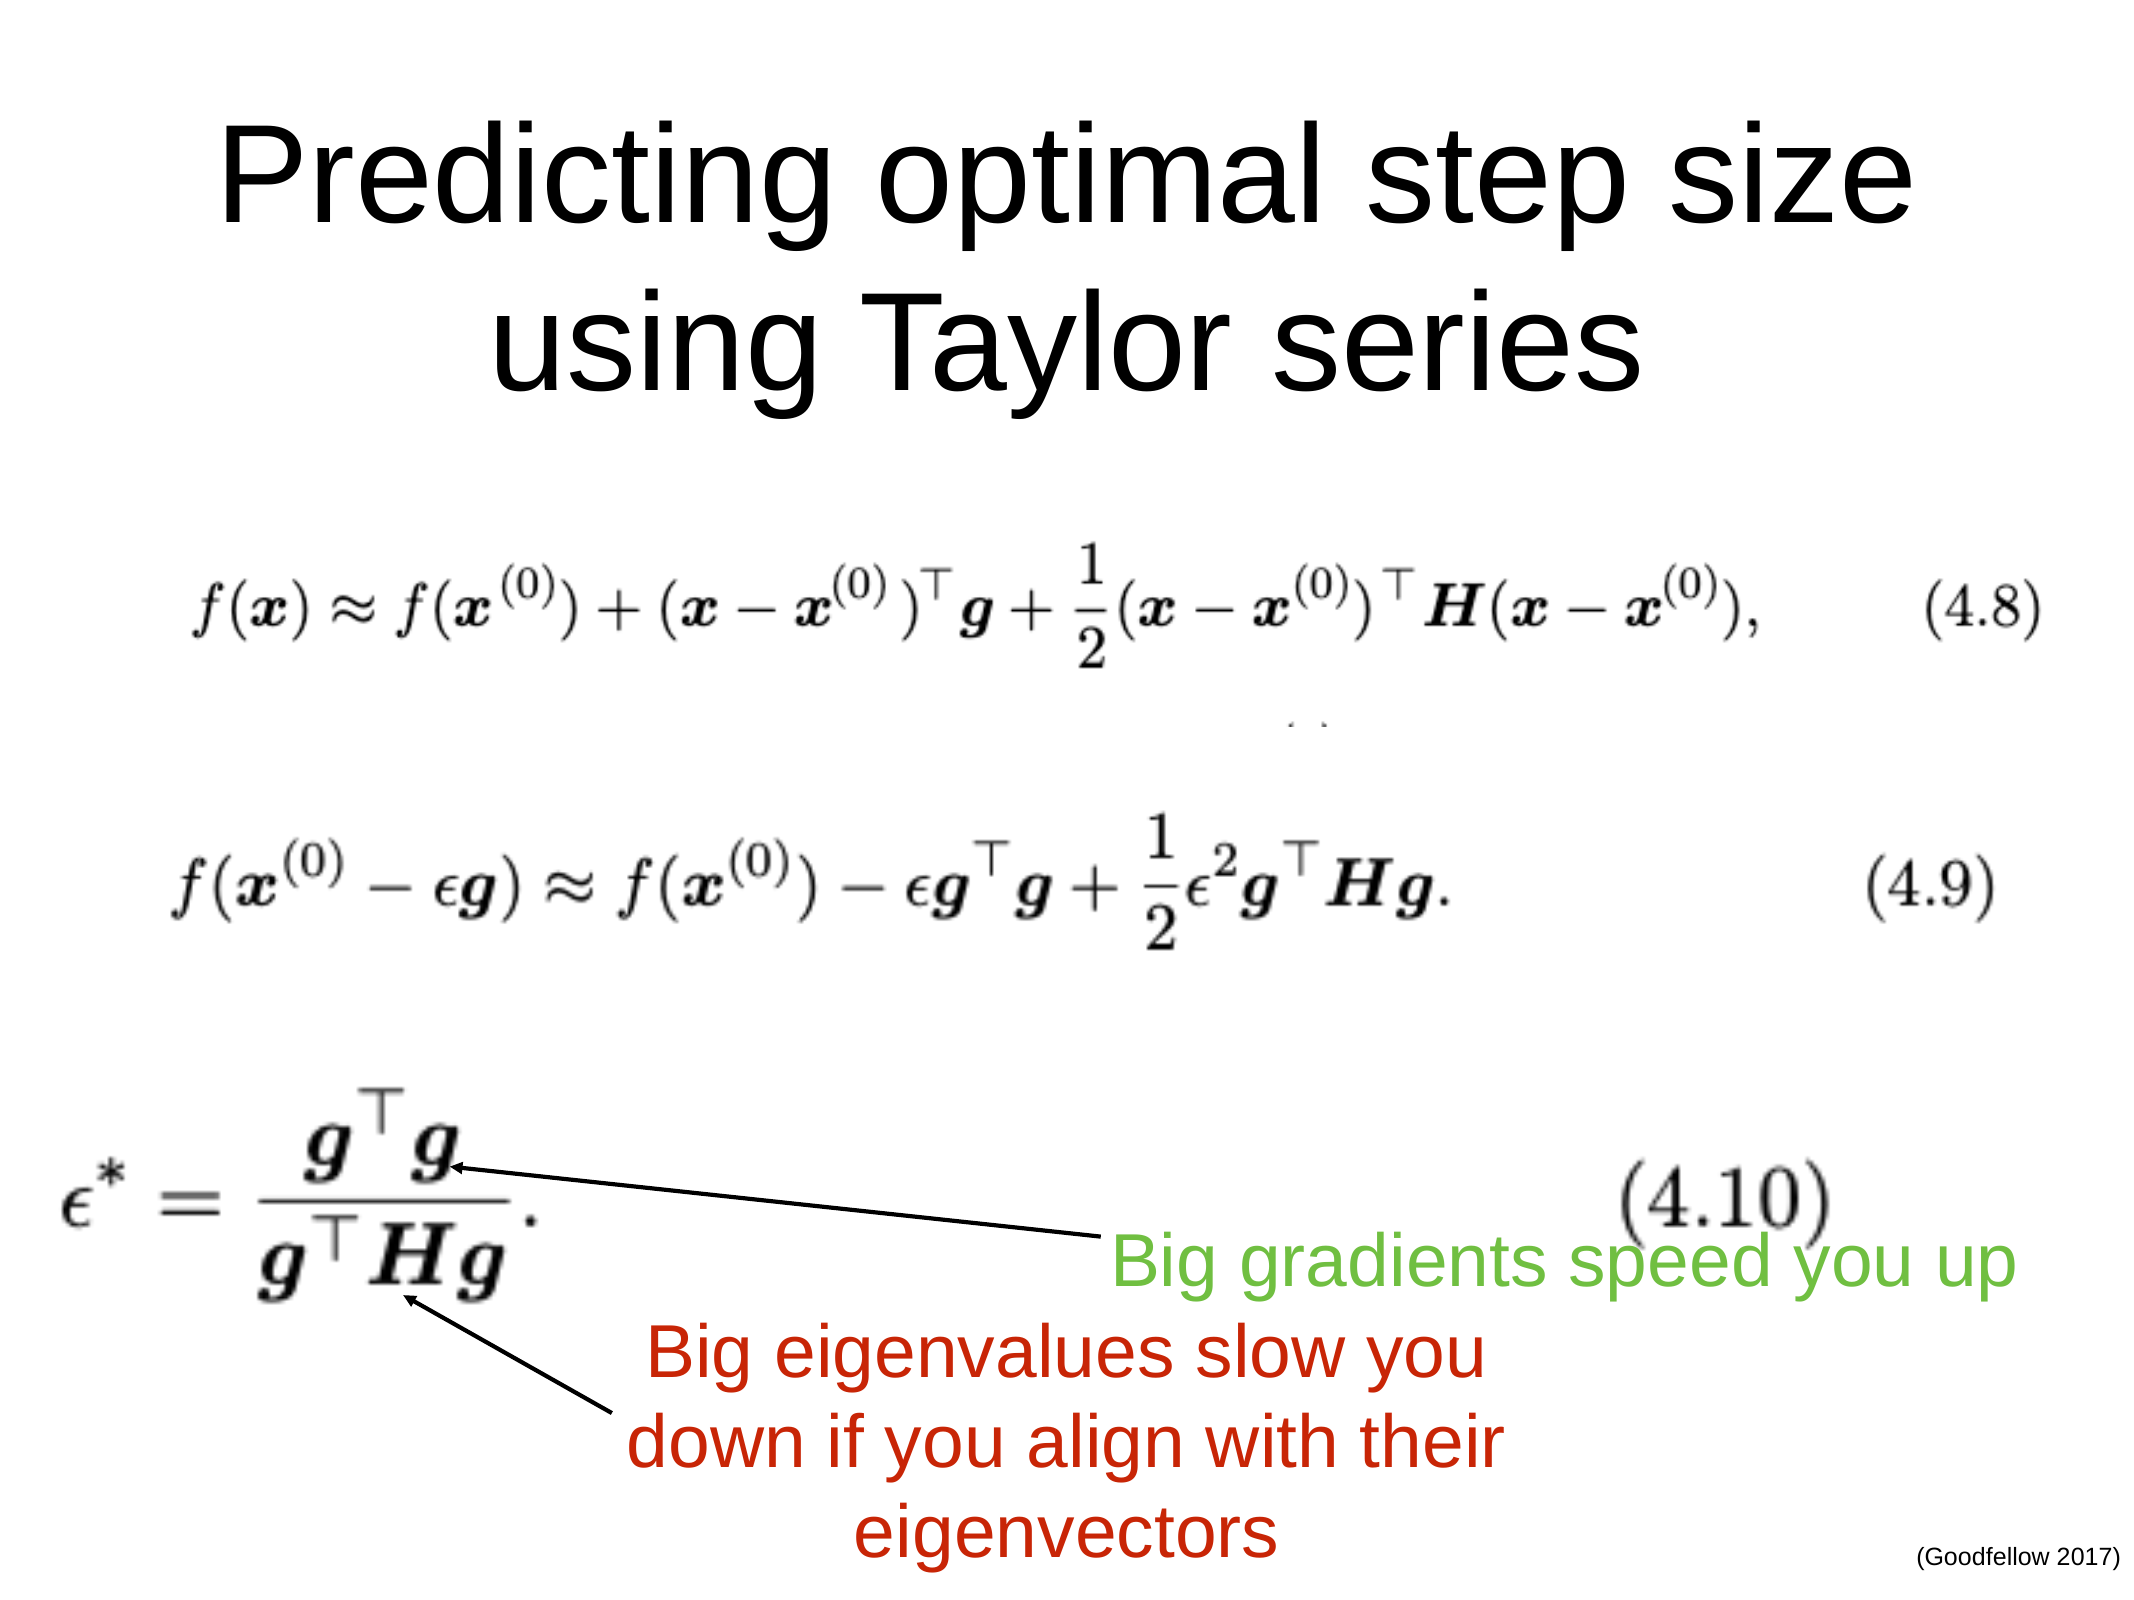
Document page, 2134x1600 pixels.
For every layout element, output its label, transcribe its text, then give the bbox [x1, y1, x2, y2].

picture [0, 1074, 1880, 1324]
text_box Big gradients speed you up [1890, 1202, 2028, 1310]
picture [103, 809, 2030, 986]
text_box Big eigenvalues slow you down if you align with their eigenvectors [611, 1331, 1522, 1582]
picture [51, 509, 2082, 727]
title Predicting optimal step size using Taylor series [155, 72, 1978, 428]
